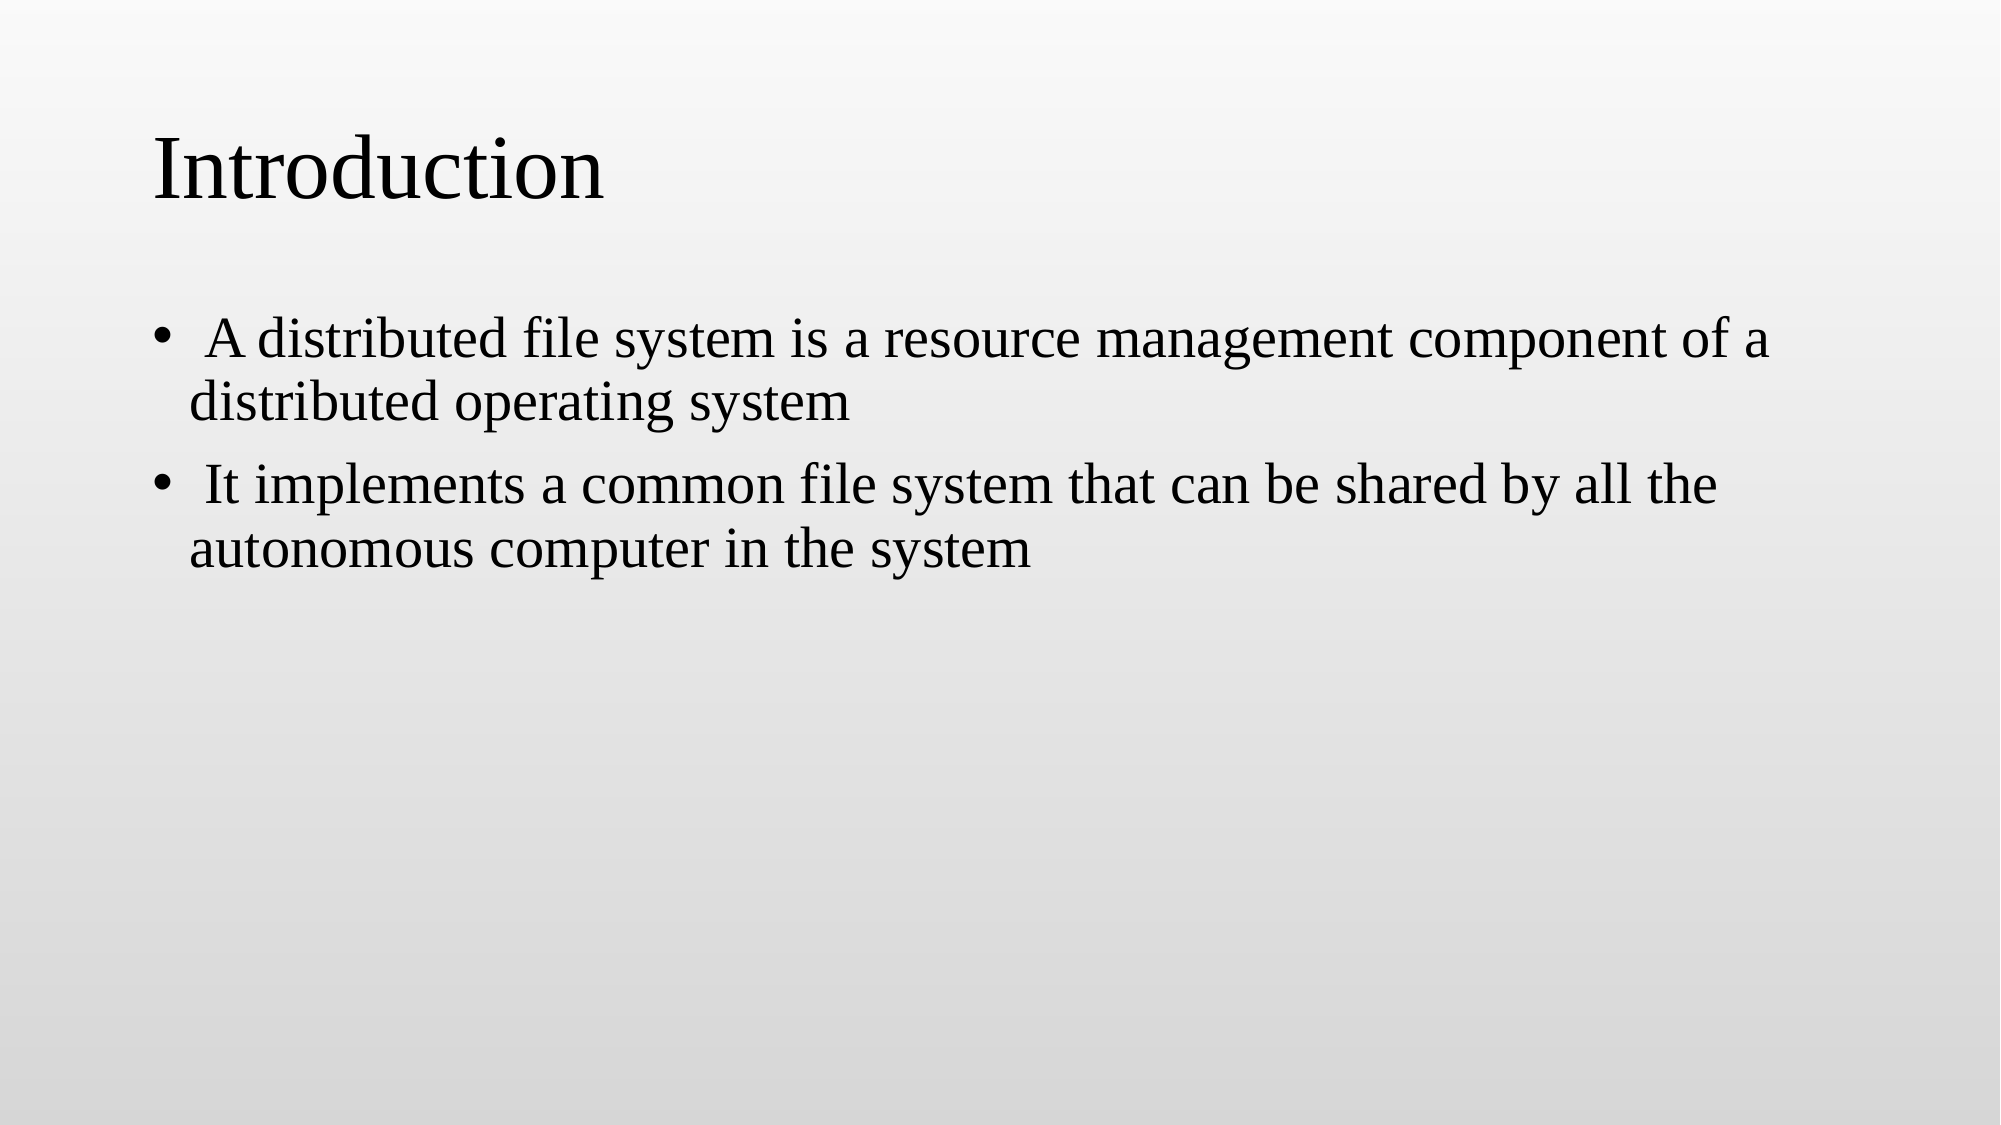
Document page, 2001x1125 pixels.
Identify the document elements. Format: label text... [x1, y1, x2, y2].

title Introduction [137, 59, 1863, 278]
list A distributed file system is a resource management component of a distributed operating system It implements a common file system that can be shared by all the autonomous computer in the system [137, 299, 1863, 1014]
